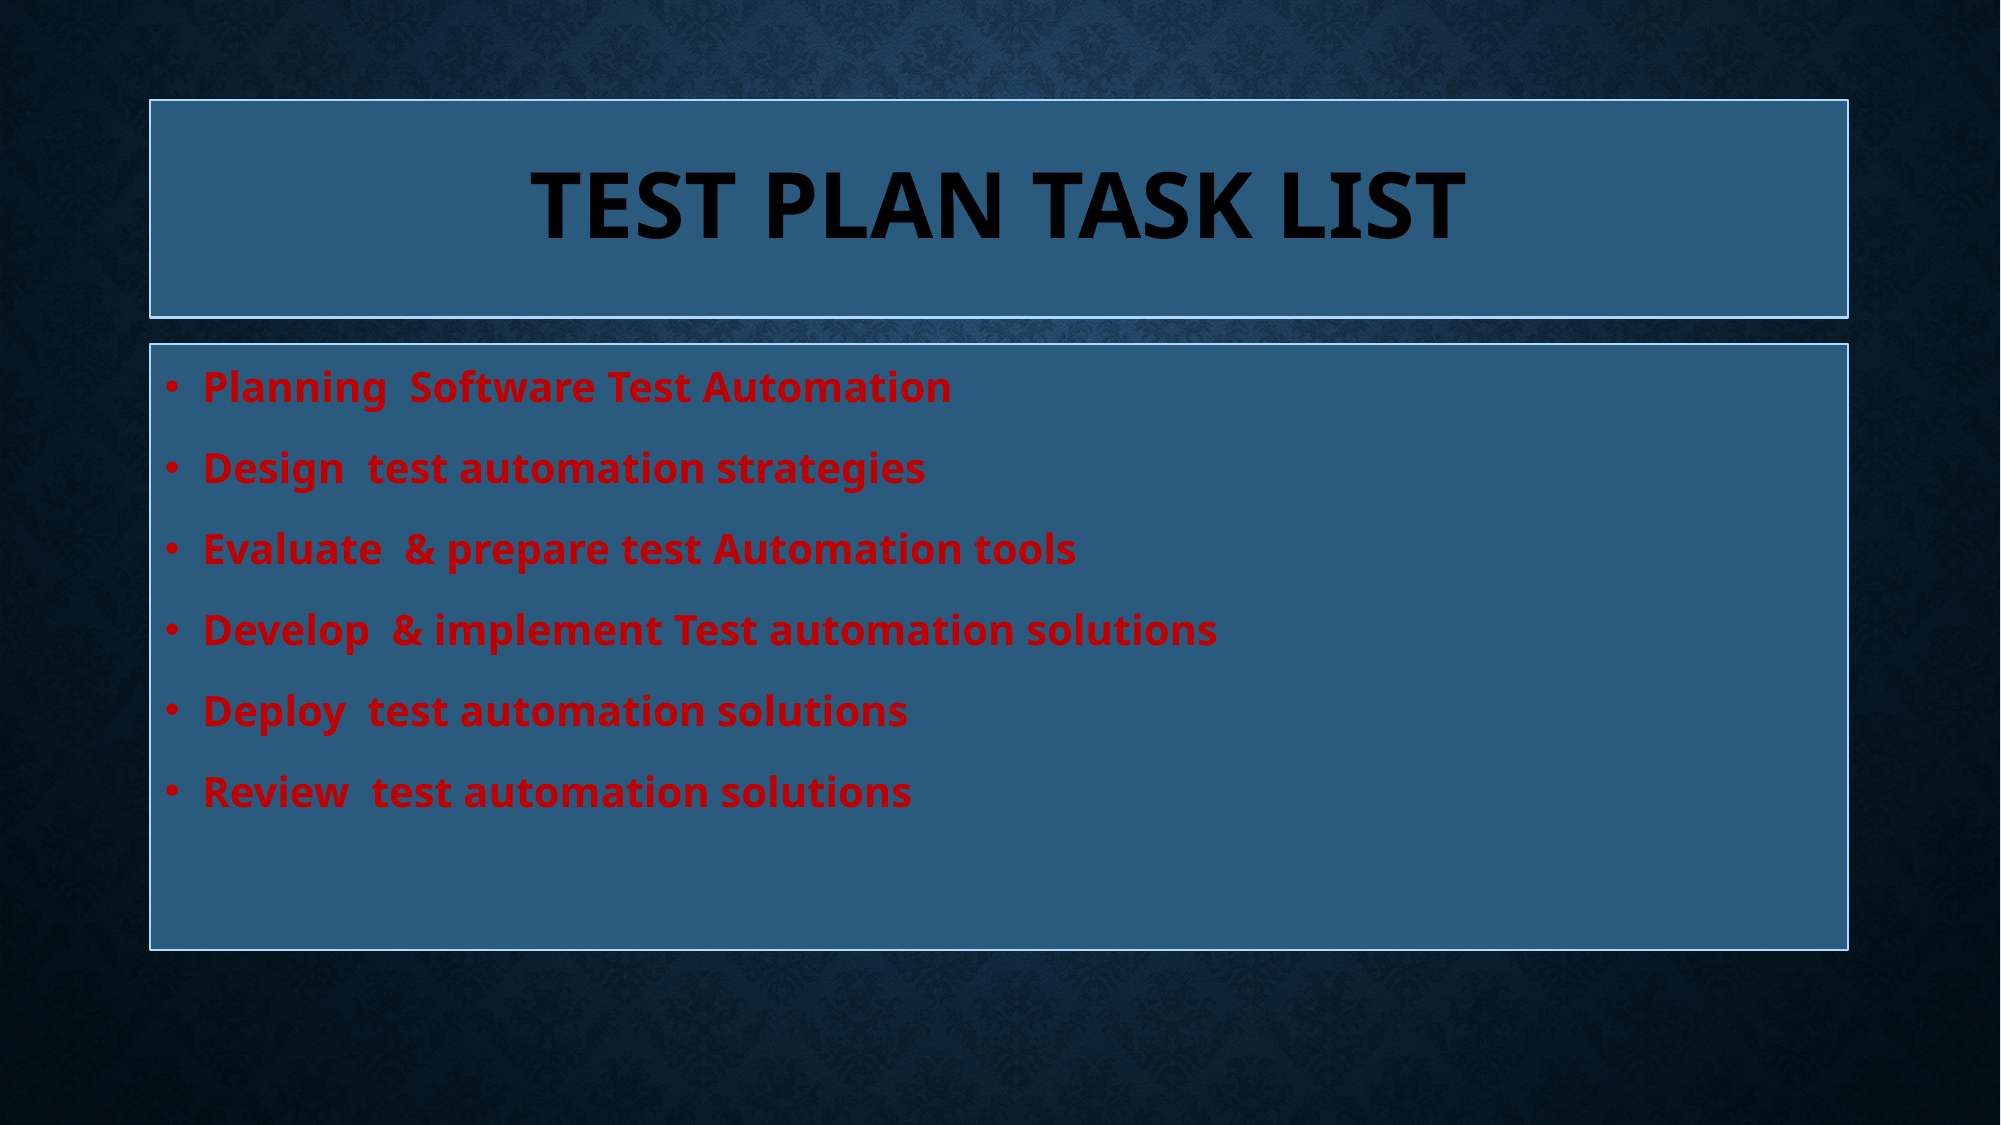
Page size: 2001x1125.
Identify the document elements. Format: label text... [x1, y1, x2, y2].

title Test plan task list [149, 99, 1849, 319]
list Planning Software Test Automation Design test automation strategies Evaluate & prepare test Automation tools Develop & implement Test automation solutions Deploy test automation solutions Review test automation solutions [149, 343, 1849, 951]
